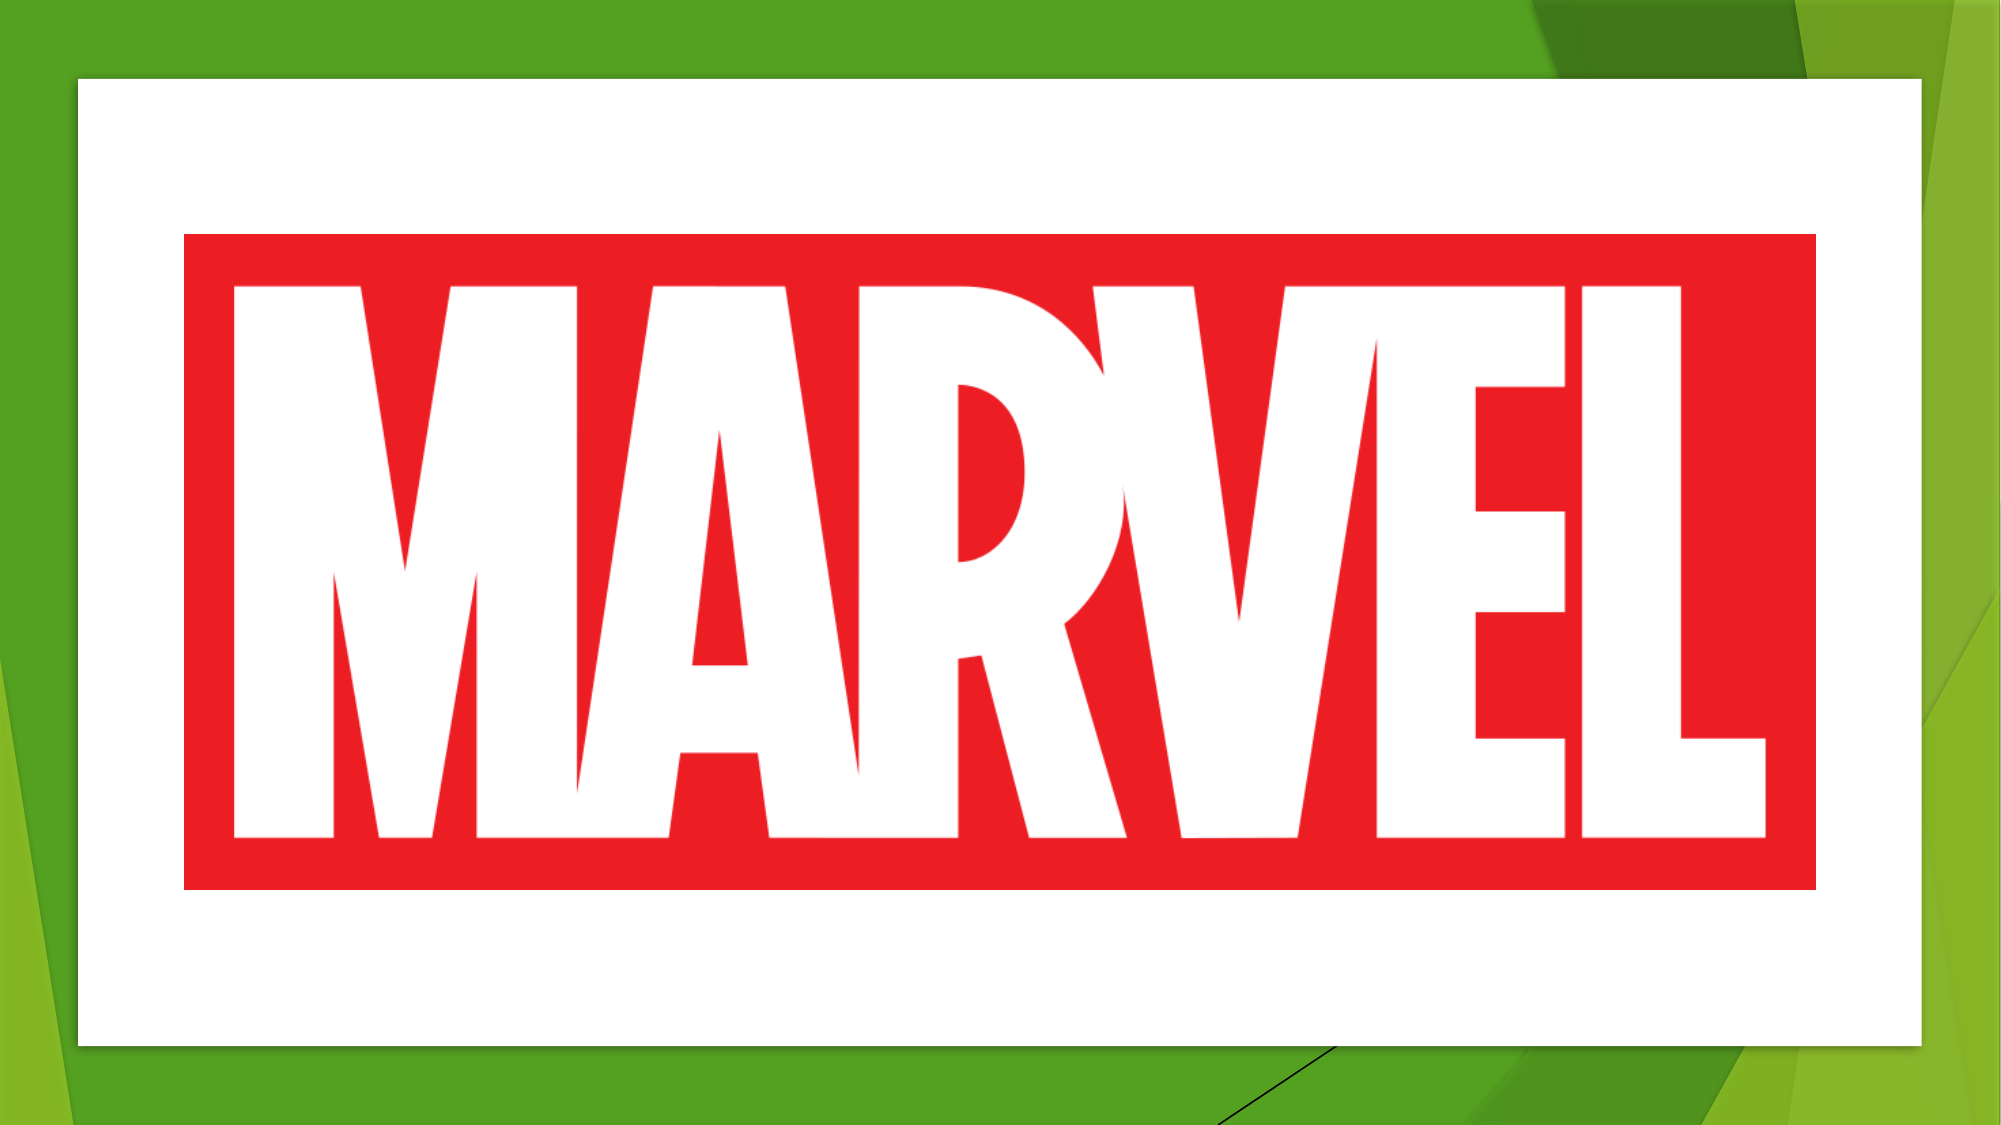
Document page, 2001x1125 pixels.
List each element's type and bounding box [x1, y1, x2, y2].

text_box [0, 0, 2000, 1125]
picture [184, 234, 1817, 891]
